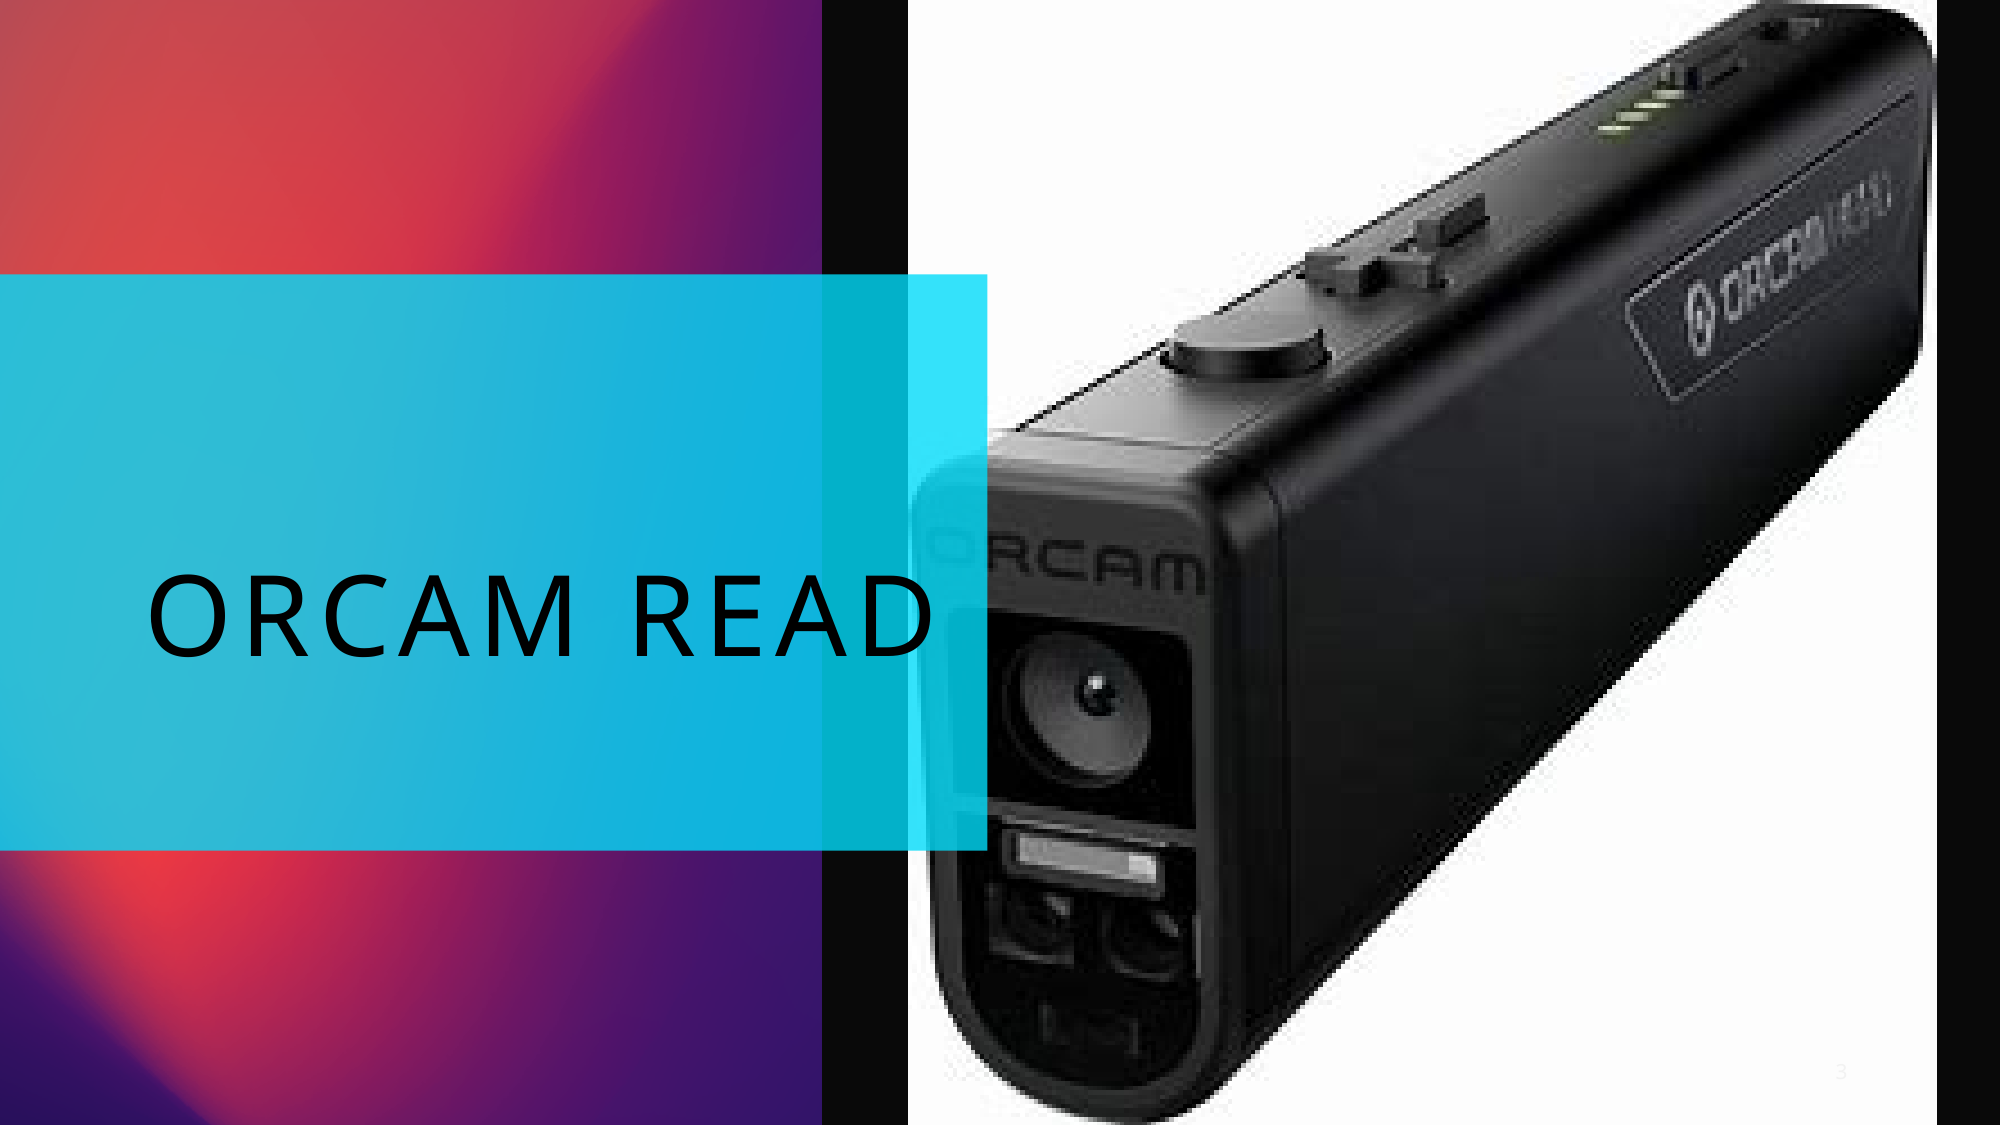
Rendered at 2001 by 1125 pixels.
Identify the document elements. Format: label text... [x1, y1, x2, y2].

picture [0, 0, 2000, 1125]
title OrCam Read [0, 274, 822, 851]
